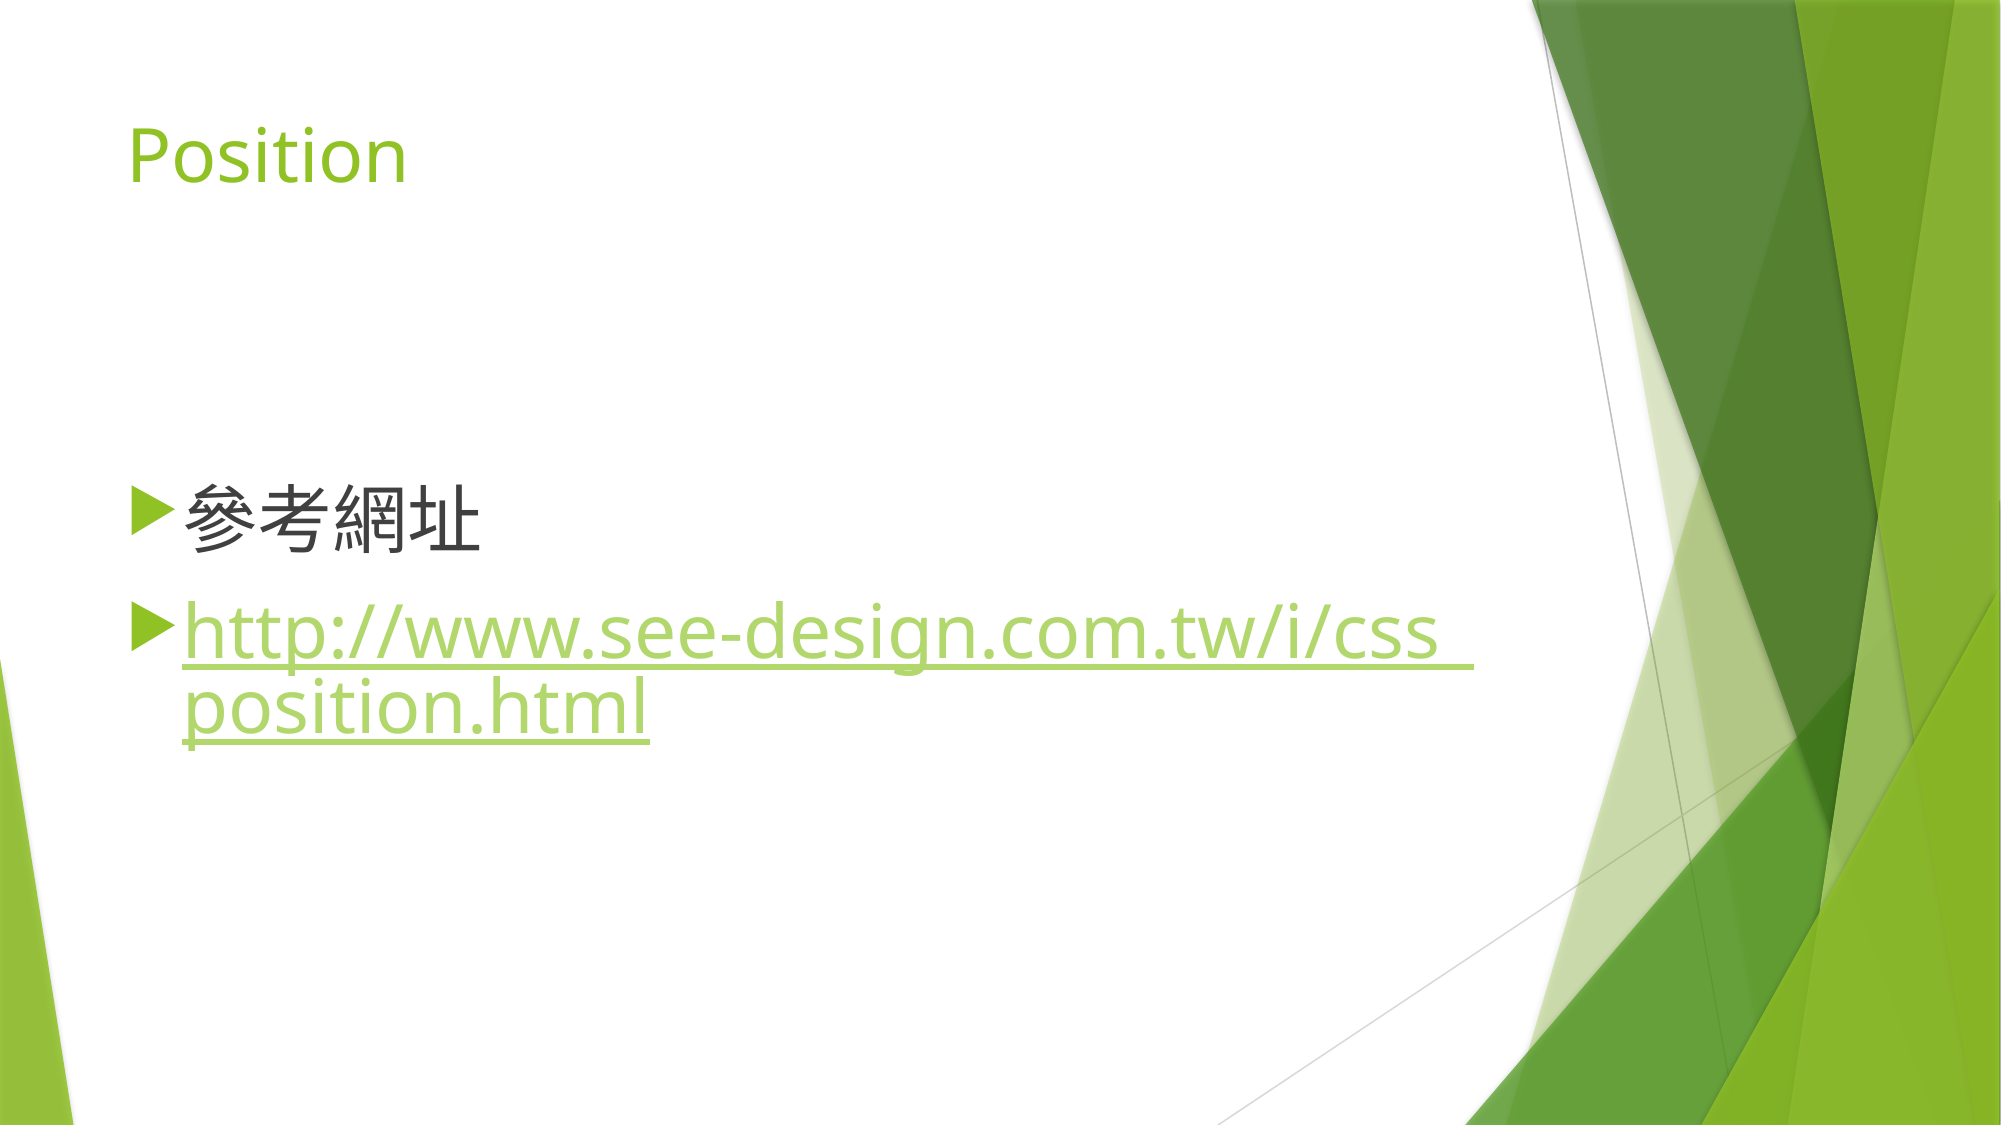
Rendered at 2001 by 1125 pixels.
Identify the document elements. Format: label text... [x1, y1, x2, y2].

list 參考網址 http://www.see-design.com.tw/i/css_position.html [111, 354, 1522, 992]
title Position [111, 99, 1522, 317]
